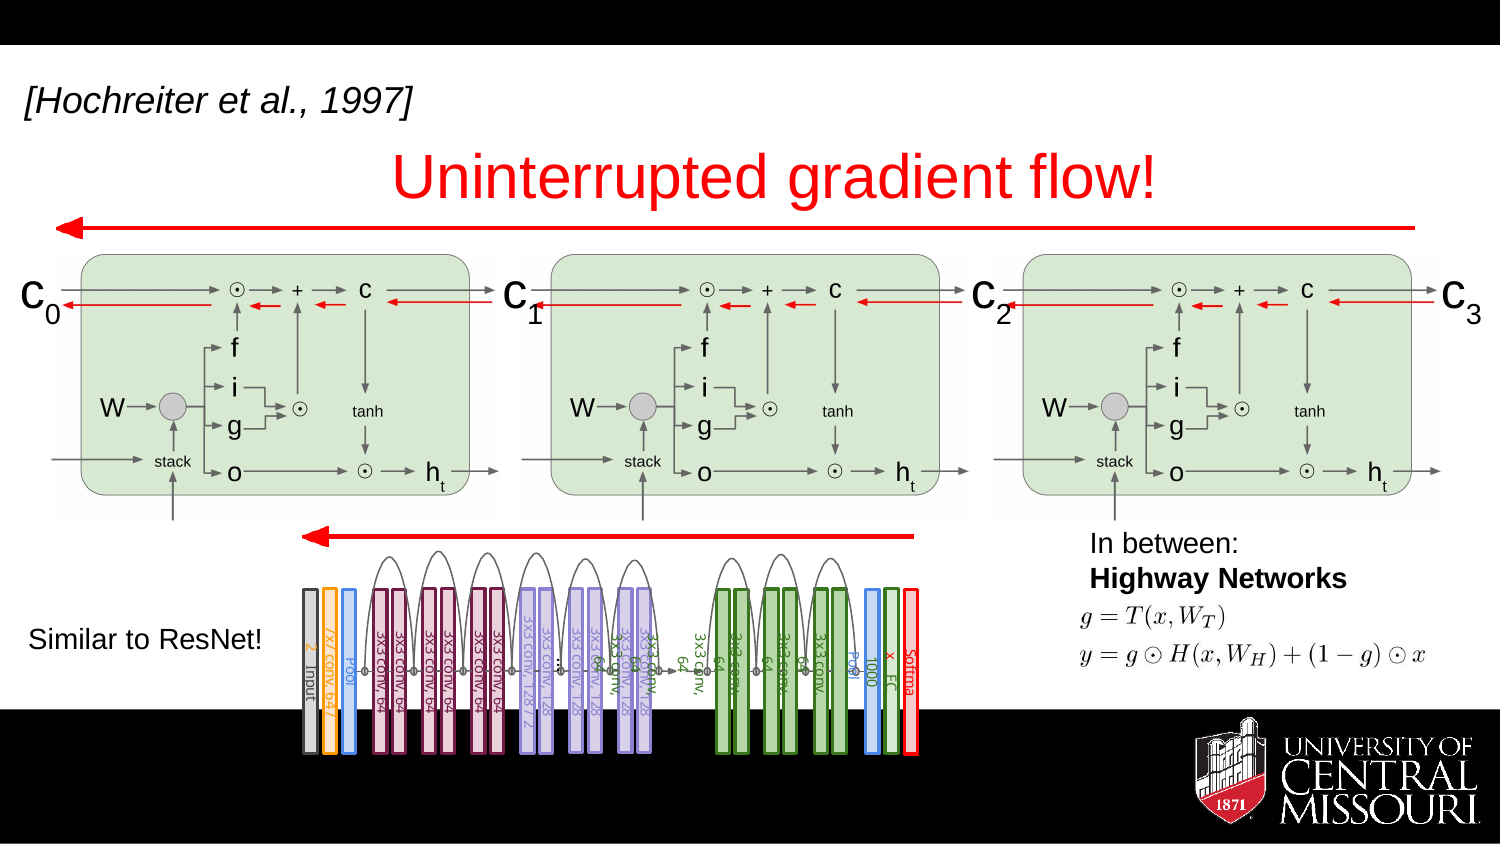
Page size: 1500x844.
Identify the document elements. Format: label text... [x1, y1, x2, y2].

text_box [302, 554, 653, 756]
picture [1076, 604, 1427, 670]
picture [50, 253, 501, 523]
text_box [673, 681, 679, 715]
picture [991, 253, 1442, 523]
text_box Similar to ResNet! [26, 618, 265, 656]
picture [520, 253, 971, 523]
picture [1187, 710, 1488, 832]
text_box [56, 217, 1416, 239]
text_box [609, 559, 677, 676]
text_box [302, 525, 915, 547]
text_box [Hochreiter et al., 1997] Uninterrupted gradient flow! c0 c1 c2 [15, 65, 1163, 331]
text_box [684, 553, 920, 756]
text_box c3 [1444, 256, 1491, 331]
text_box In between: Highway Networks [1087, 530, 1351, 594]
